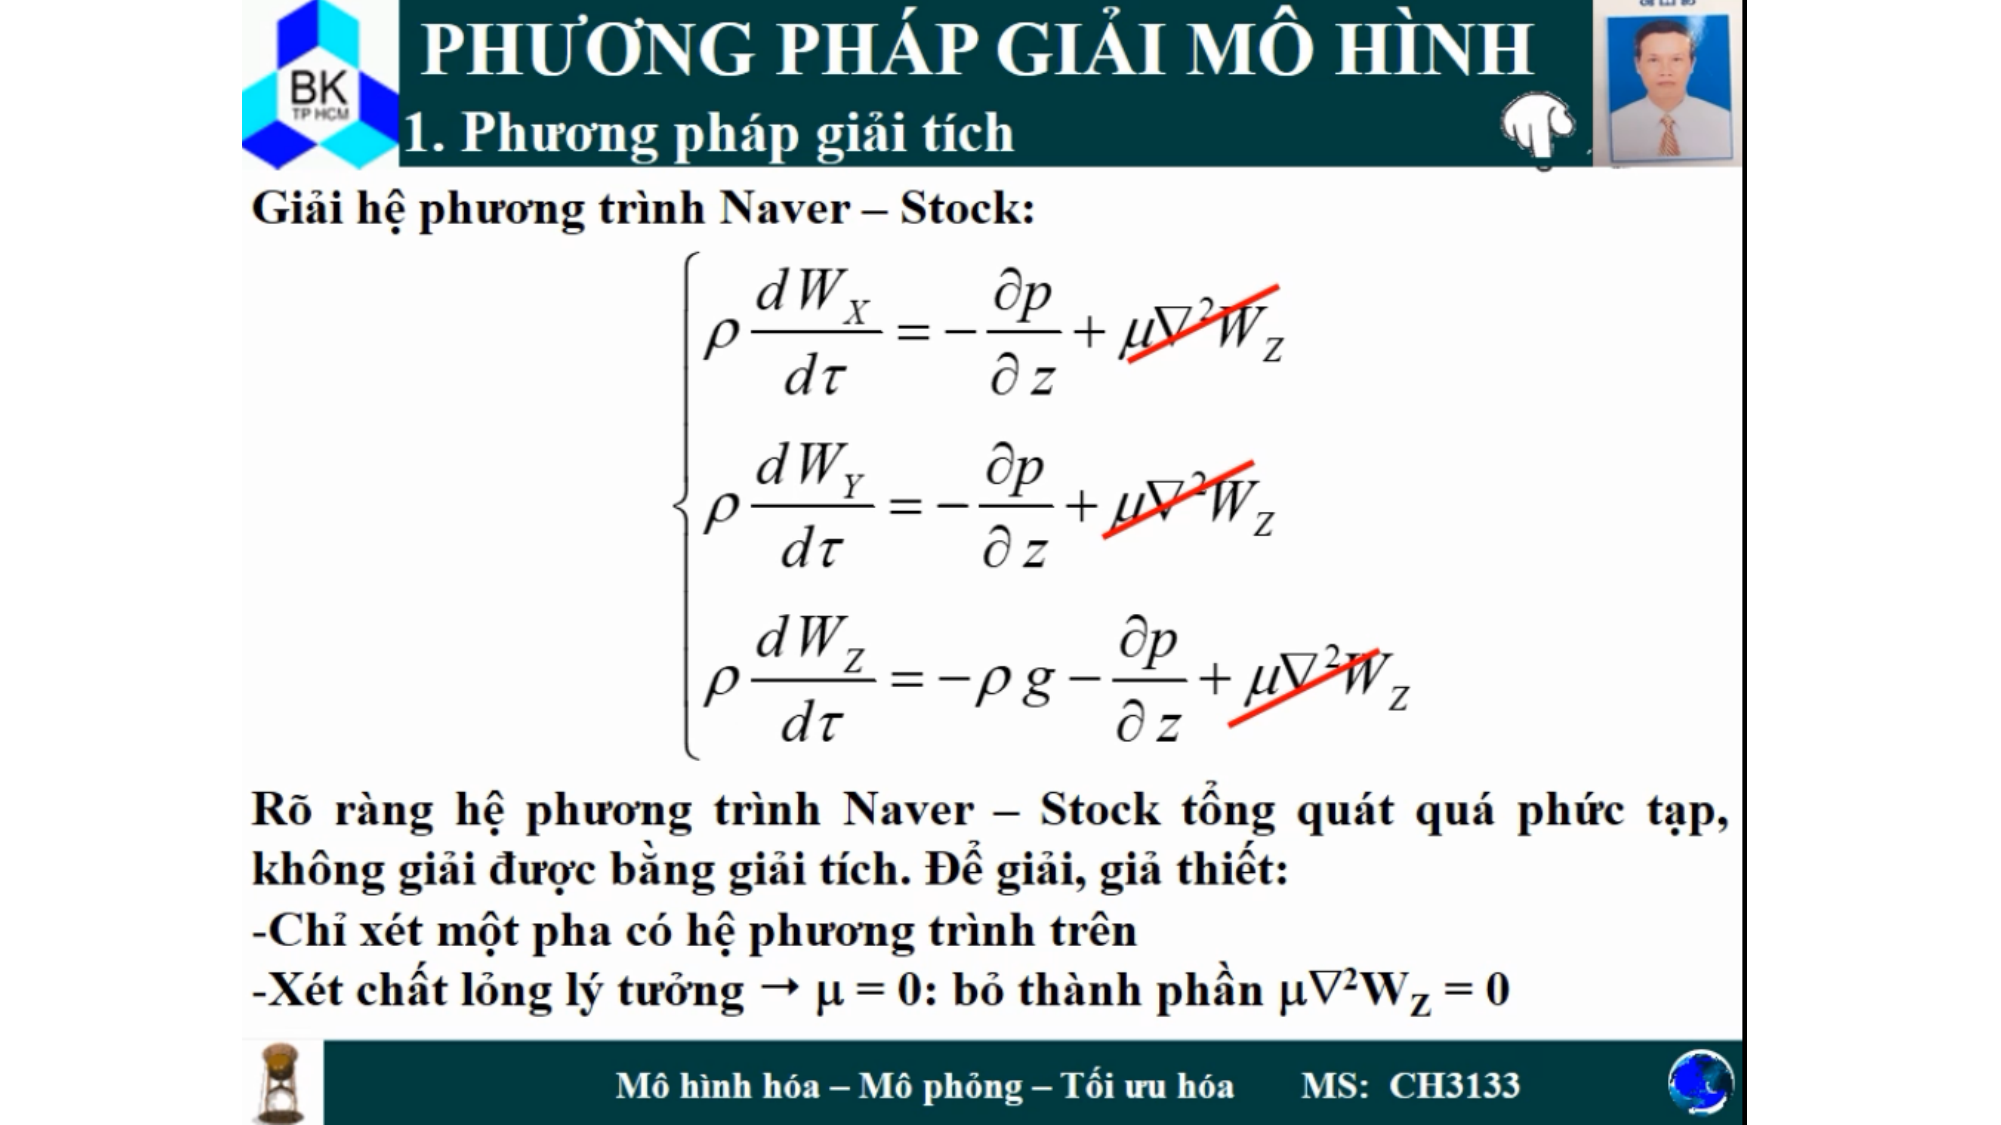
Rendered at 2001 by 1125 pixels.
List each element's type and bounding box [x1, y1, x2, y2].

picture [242, 0, 1747, 1125]
